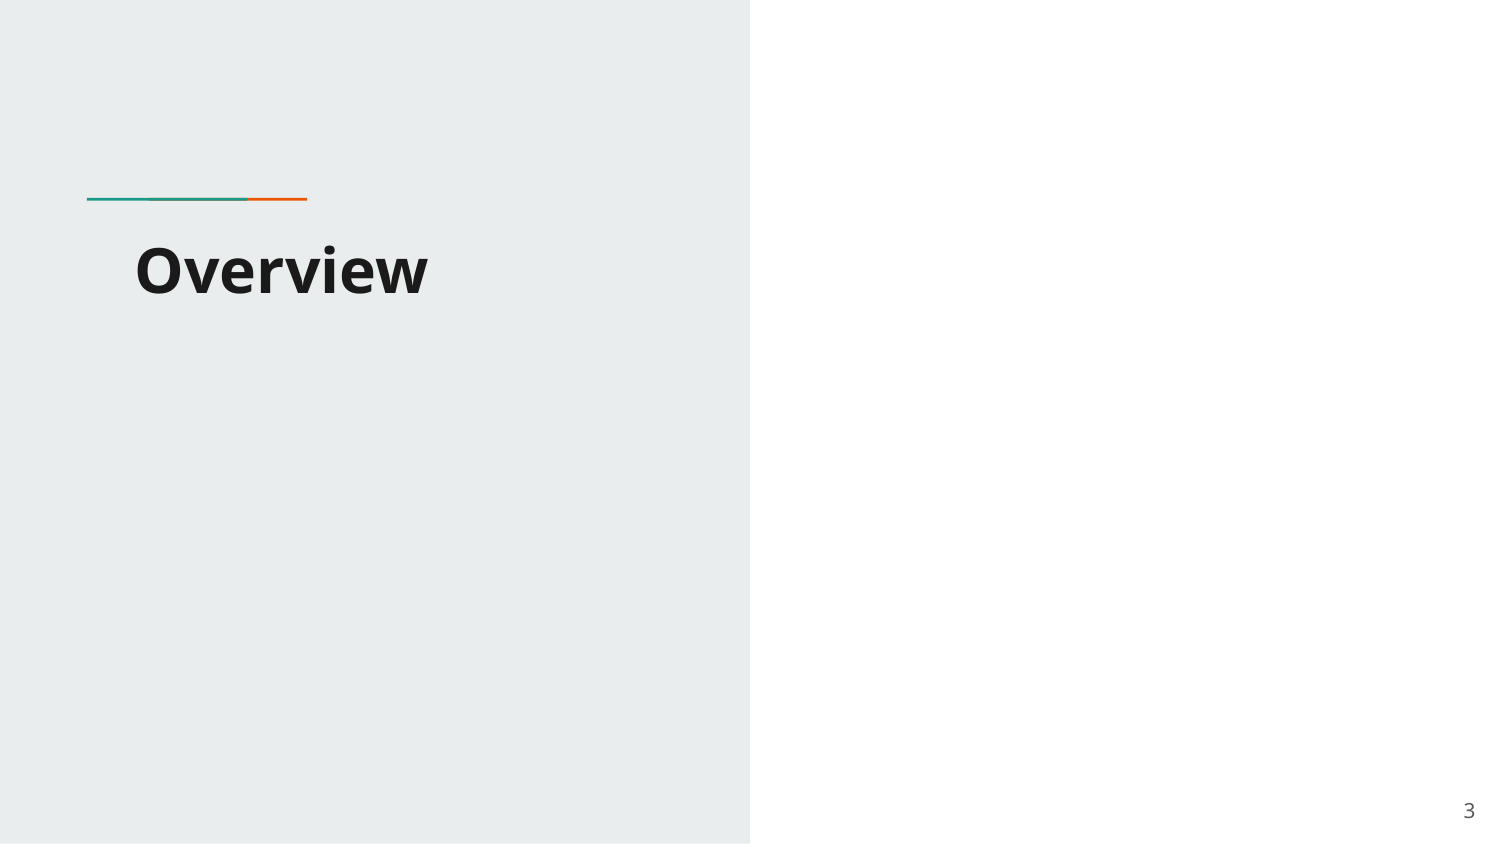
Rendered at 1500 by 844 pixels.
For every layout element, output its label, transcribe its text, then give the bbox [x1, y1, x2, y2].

title Overview [119, 216, 662, 494]
slide_number ‹#› [1400, 779, 1491, 844]
